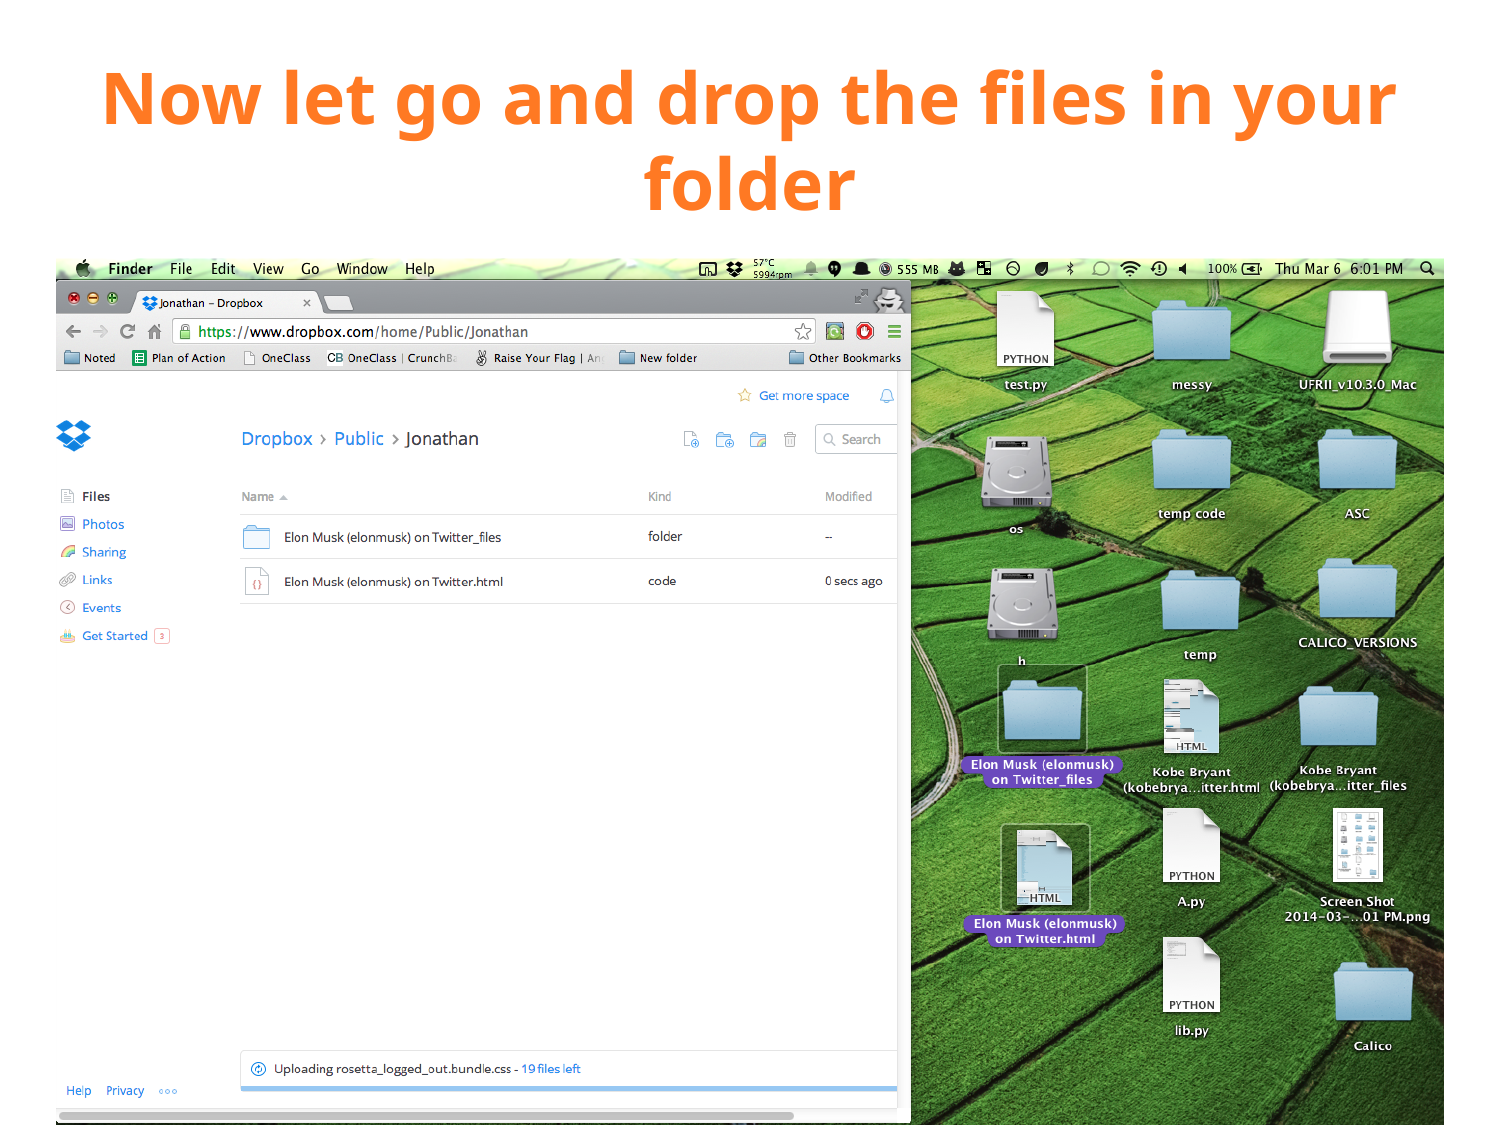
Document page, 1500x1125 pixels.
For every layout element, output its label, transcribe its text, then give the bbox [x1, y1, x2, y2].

picture [56, 258, 1444, 1125]
title Now let go and drop the files in your folder [75, 45, 1425, 233]
